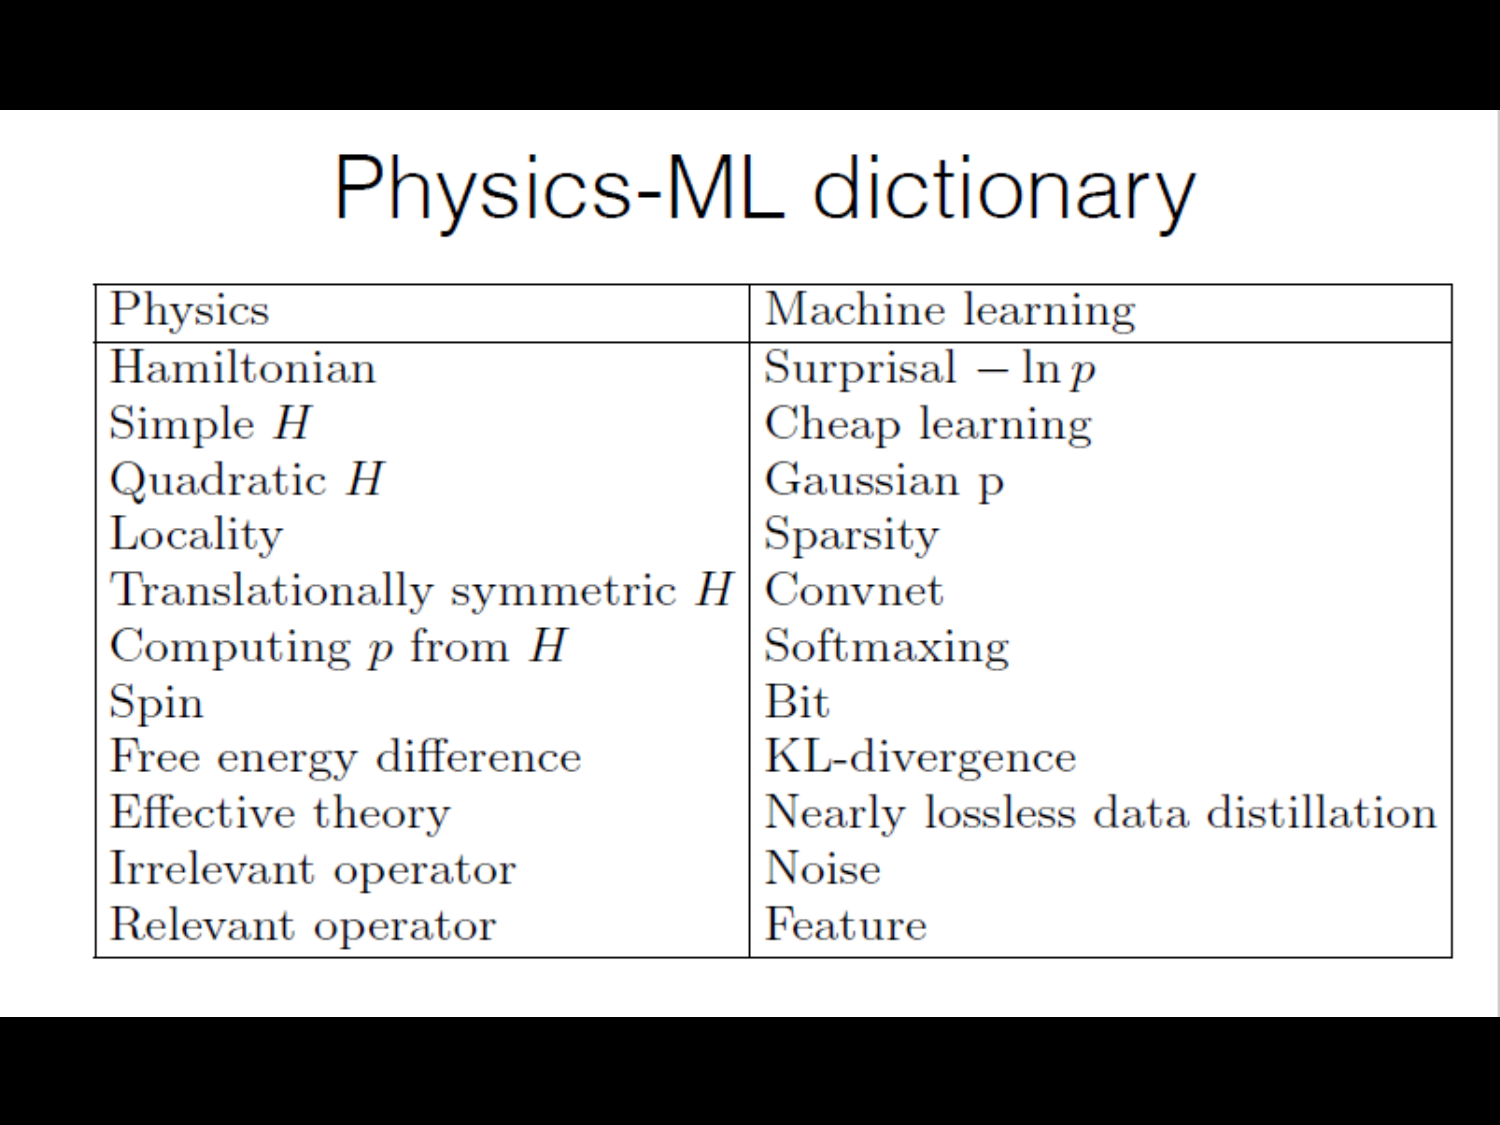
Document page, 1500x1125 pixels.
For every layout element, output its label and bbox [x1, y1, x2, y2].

list [0, 110, 1500, 1017]
